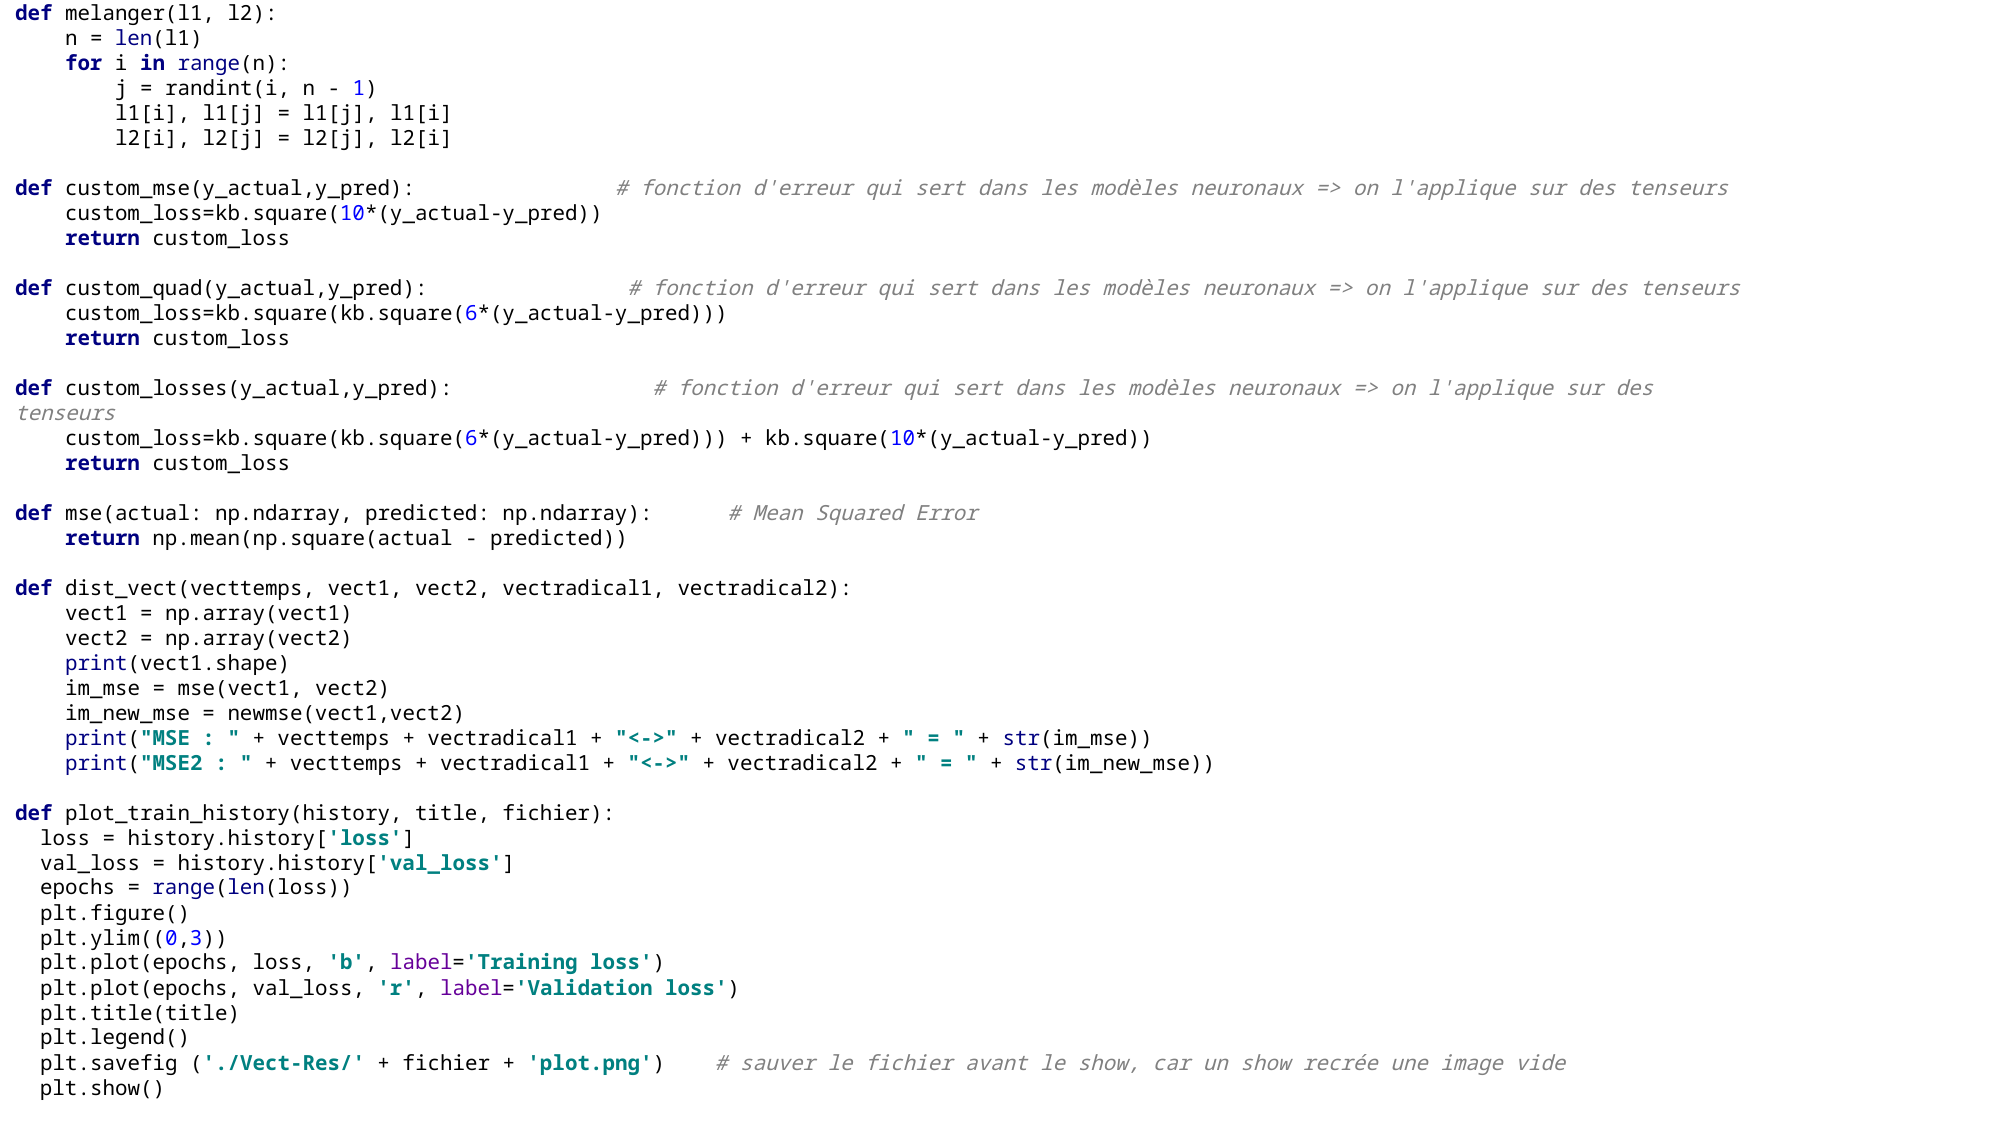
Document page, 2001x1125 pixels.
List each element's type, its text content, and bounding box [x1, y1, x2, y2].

text_box def melanger(l1, l2): n = len(l1) for i in range(n): j = randint(i, n - 1) l1[i], l1[j] = l1[j], l1[i] l2[i], l2[j] = l2[j], l2[i] def custom_mse(y_actual,y_pred): # fonction d'erreur qui sert dans les modèles neuronaux => on l'applique sur des tenseurs custom_loss=kb.square(10*(y_actual-y_pred)) return custom_loss def custom_quad(y_actual,y_pred): # fonction d'erreur qui sert dans les modèles neuronaux => on l'applique sur des tenseurs custom_loss=kb.square(kb.square(6*(y_actual-y_pred))) return custom_loss def custom_losses(y_actual,y_pred): # fonction d'erreur qui sert dans les modèles neuronaux => on l'applique sur des tenseurs custom_loss=kb.square(kb.square(6*(y_actual-y_pred))) + kb.square(10*(y_actual-y_pred)) return custom_loss def mse(actual: np.ndarray, predicted: np.ndarray): # Mean Squared Error return np.mean(np.square(actual - predicted)) def dist_vect(vecttemps, vect1, vect2, vectradical1, vectradical2): vect1 = np.array(vect1) vect2 = np.array(vect2) print(vect1.shape) im_mse = mse(vect1, vect2) im_new_mse = newmse(vect1,vect2) print("MSE : " + vecttemps + vectradical1 + "<->" + vectradical2 + " = " + str(im_mse)) print("MSE2 : " + vecttemps + vectradical1 + "<->" + vectradical2 + " = " + str(im_new_mse)) def plot_train_history(history, title, fichier): loss = history.history['loss'] val_loss = history.history['val_loss'] epochs = range(len(loss)) plt.figure() plt.ylim((0,3)) plt.plot(epochs, loss, 'b', label='Training loss') plt.plot(epochs, val_loss, 'r', label='Validation loss') plt.title(title) plt.legend() plt.savefig ('./Vect-Res/' + fichier + 'plot.png') # sauver le fichier avant le show, car un show recrée une image vide plt.show() [0, 0, 1758, 1107]
